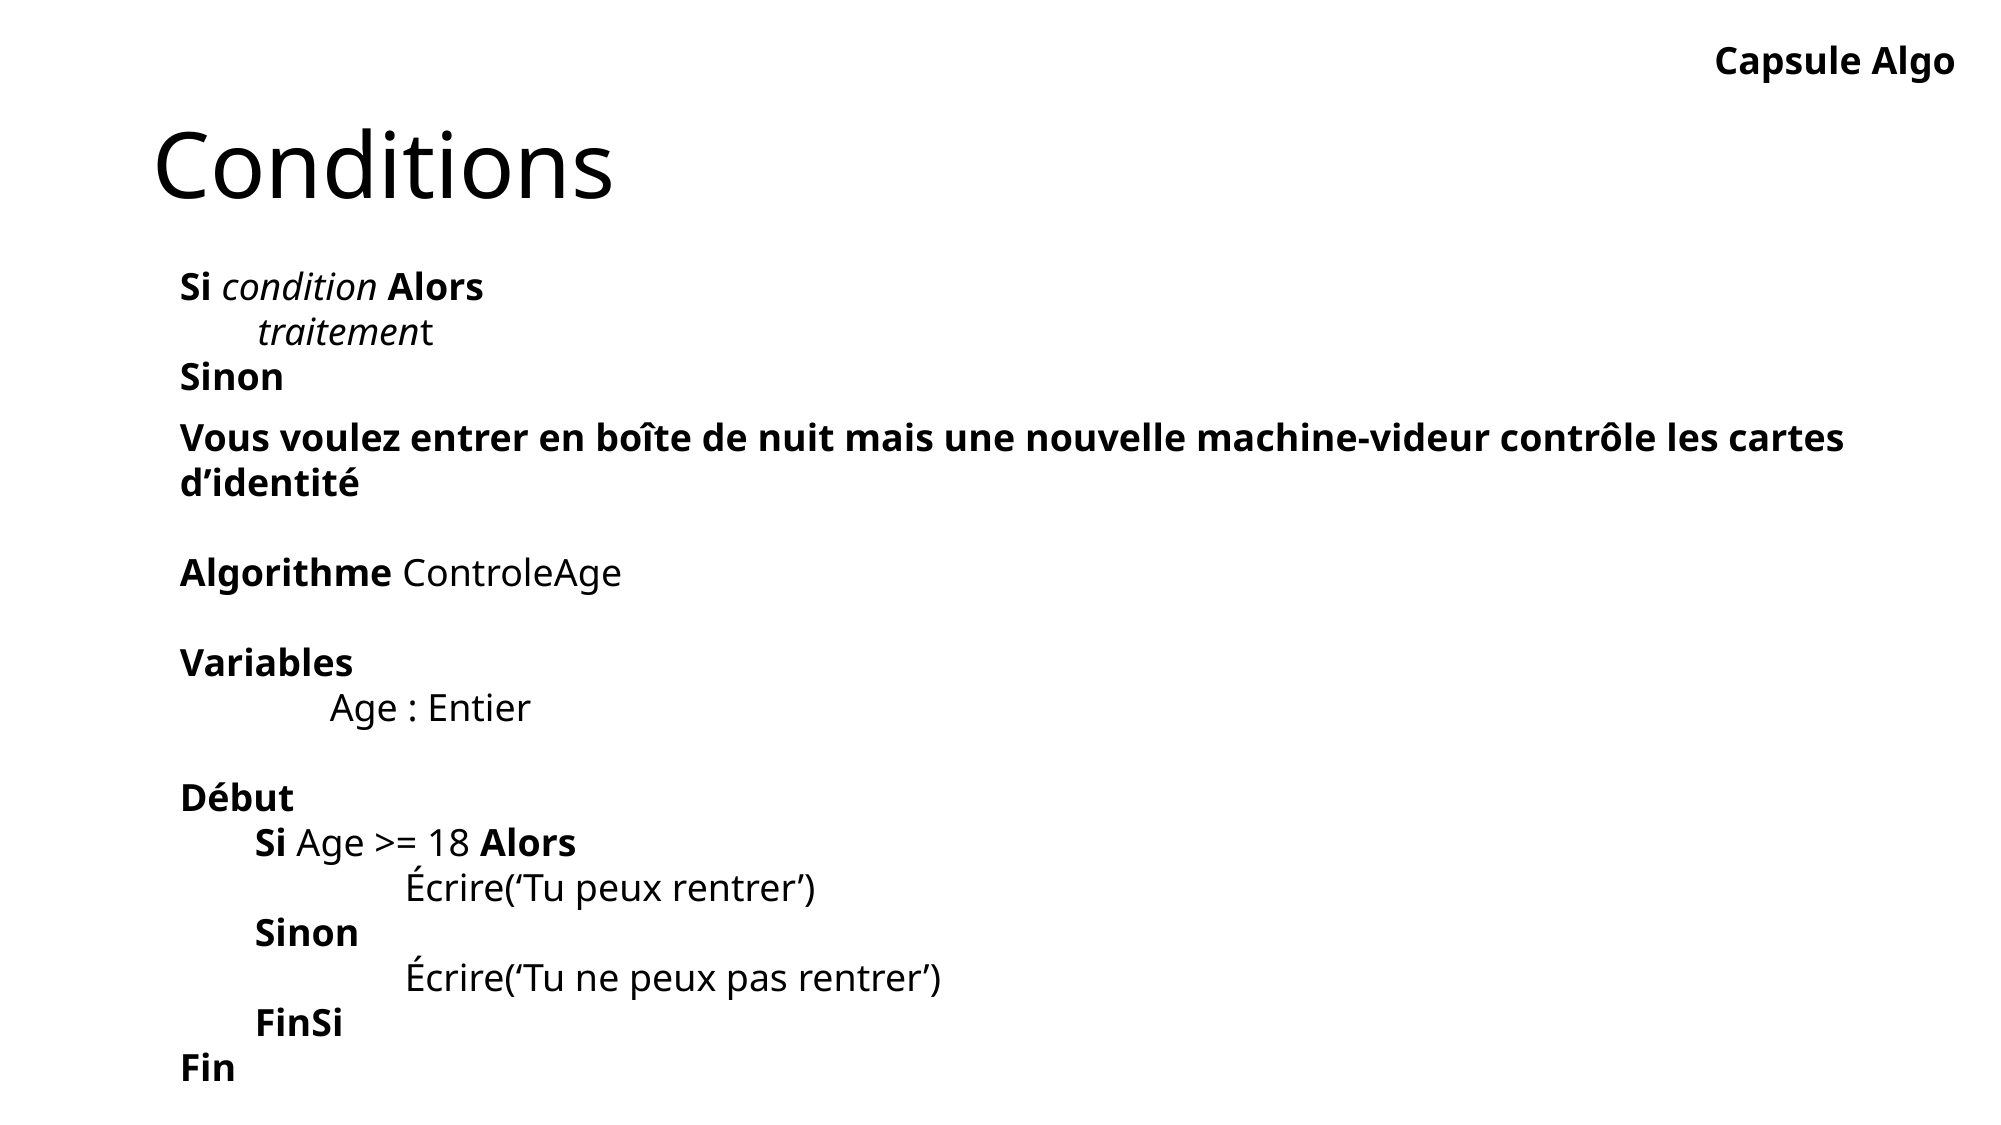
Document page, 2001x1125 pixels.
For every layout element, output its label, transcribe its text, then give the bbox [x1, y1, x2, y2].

text_box Vous voulez entrer en boîte de nuit mais une nouvelle machine-videur contrôle les cartes d’identité Algorithme ControleAge Variables Age : Entier Début Si Age >= 18 Alors Écrire(‘Tu peux rentrer’) Sinon Écrire(‘Tu ne peux pas rentrer’) FinSi Fin [164, 407, 1890, 1097]
text_box Si condition Alors traitement Sinon [164, 255, 1487, 406]
text_box Capsule Algo [1611, 29, 1972, 90]
title Conditions [137, 59, 1863, 278]
